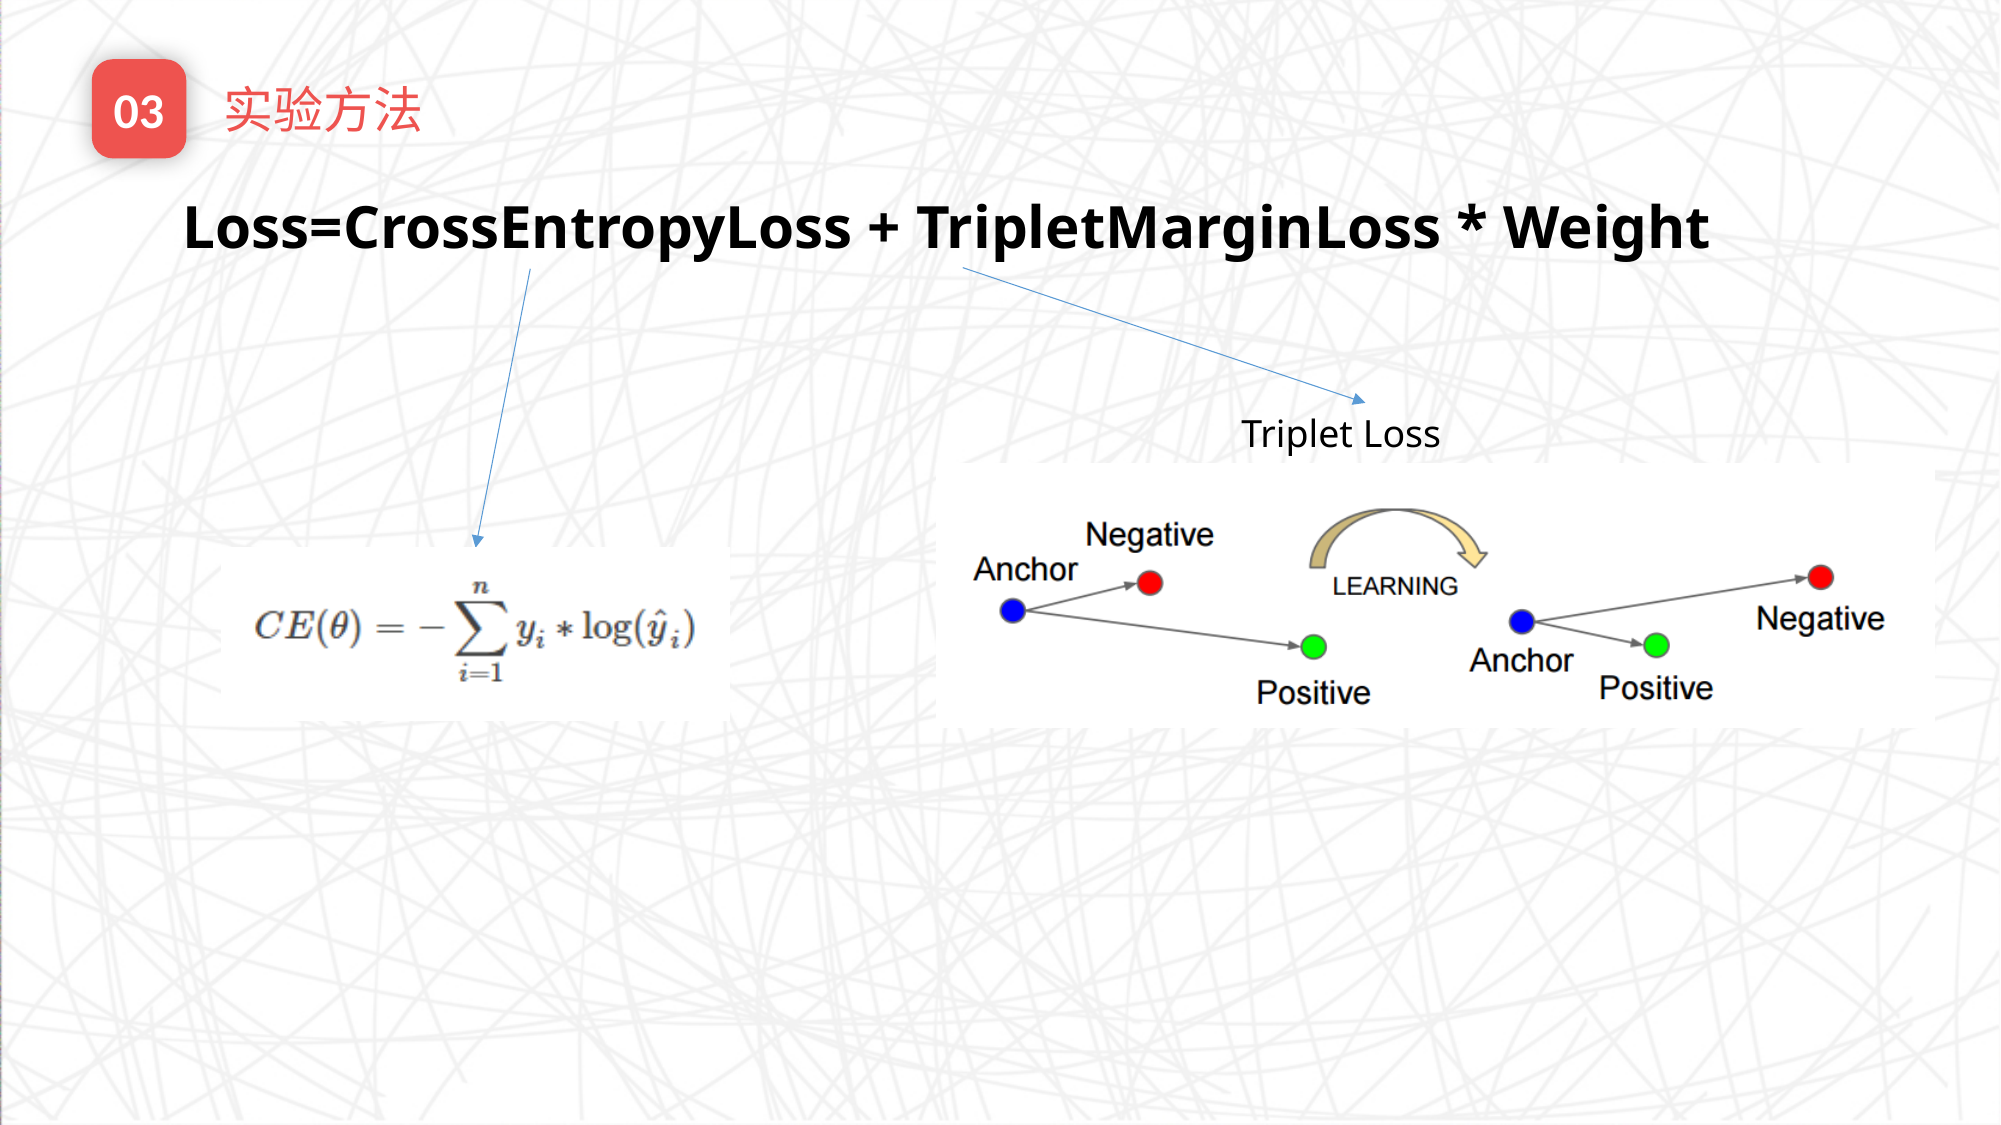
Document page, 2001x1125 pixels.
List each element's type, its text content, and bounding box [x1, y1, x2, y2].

text_box Loss=CrossEntropyLoss + TripletMarginLoss * Weight [168, 182, 1758, 268]
picture [0, 0, 2001, 1125]
text_box 03 [90, 58, 188, 160]
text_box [475, 268, 531, 547]
text_box 实验方法 [208, 55, 750, 162]
text_box Triplet Loss [1226, 402, 1505, 463]
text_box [962, 268, 1366, 403]
